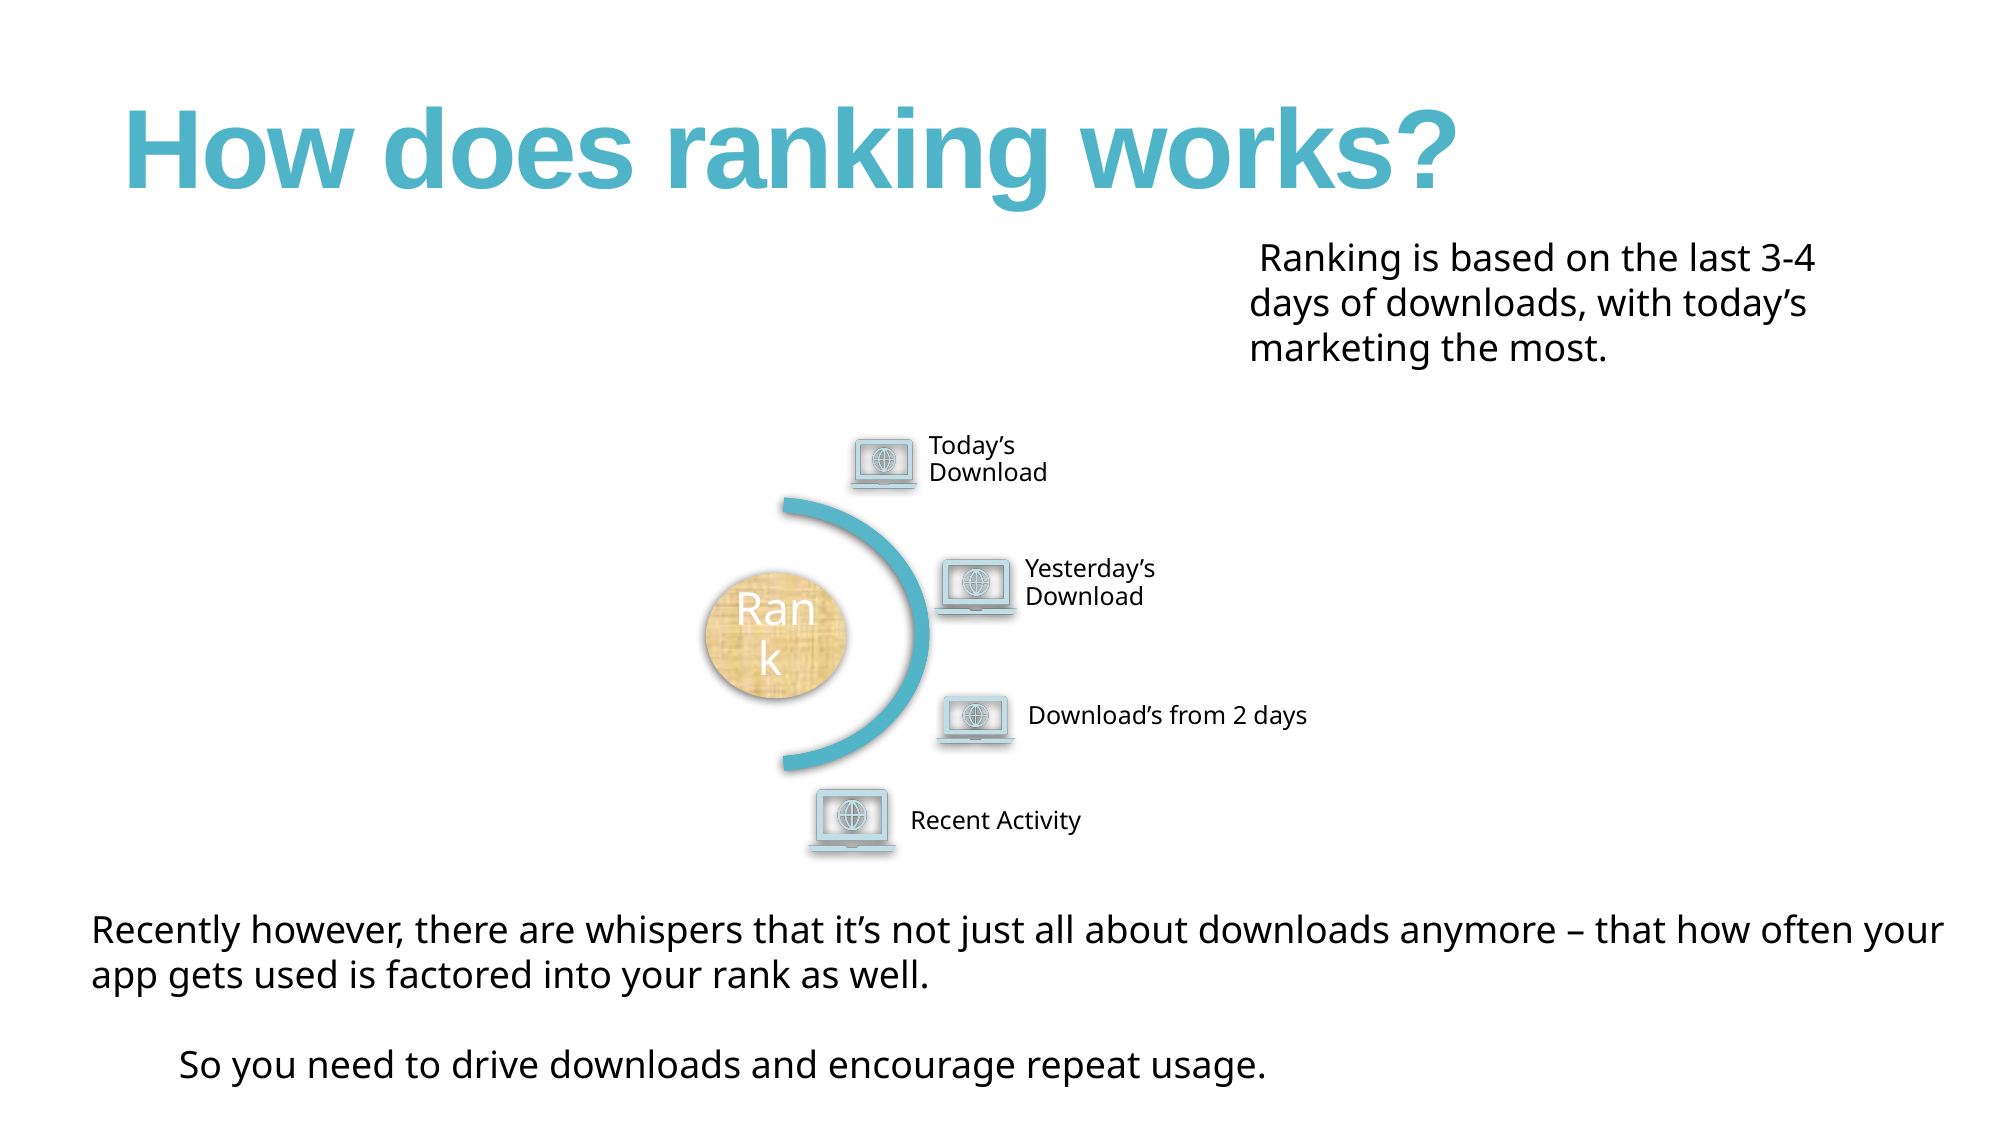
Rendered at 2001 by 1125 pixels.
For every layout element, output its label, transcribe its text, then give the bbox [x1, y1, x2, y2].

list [143, 283, 1909, 1003]
title How does ranking works? [107, 81, 1875, 227]
text_box Ranking is based on the last 3-4 days of downloads, with today’s marketing the most. [1234, 226, 1909, 283]
text_box Recently however, there are whispers that it’s not just all about downloads anymore – that how often your app gets used is factored into your rank as well. So you need to drive downloads and encourage repeat usage. [76, 898, 1977, 1094]
